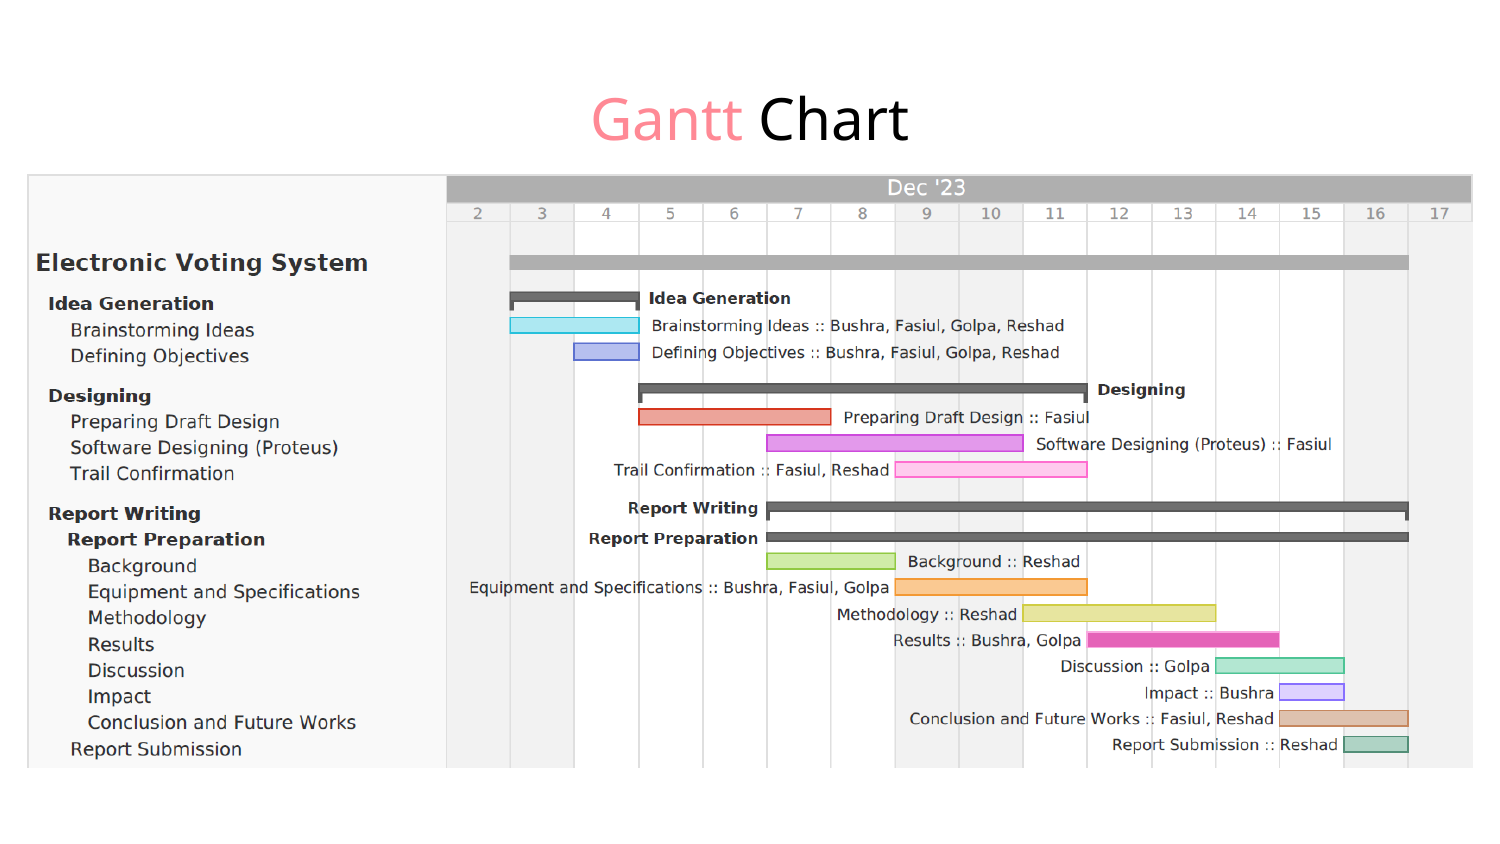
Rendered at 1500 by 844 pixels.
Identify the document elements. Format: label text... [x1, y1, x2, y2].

picture [24, 171, 1476, 768]
title Gantt Chart [75, 67, 1425, 147]
